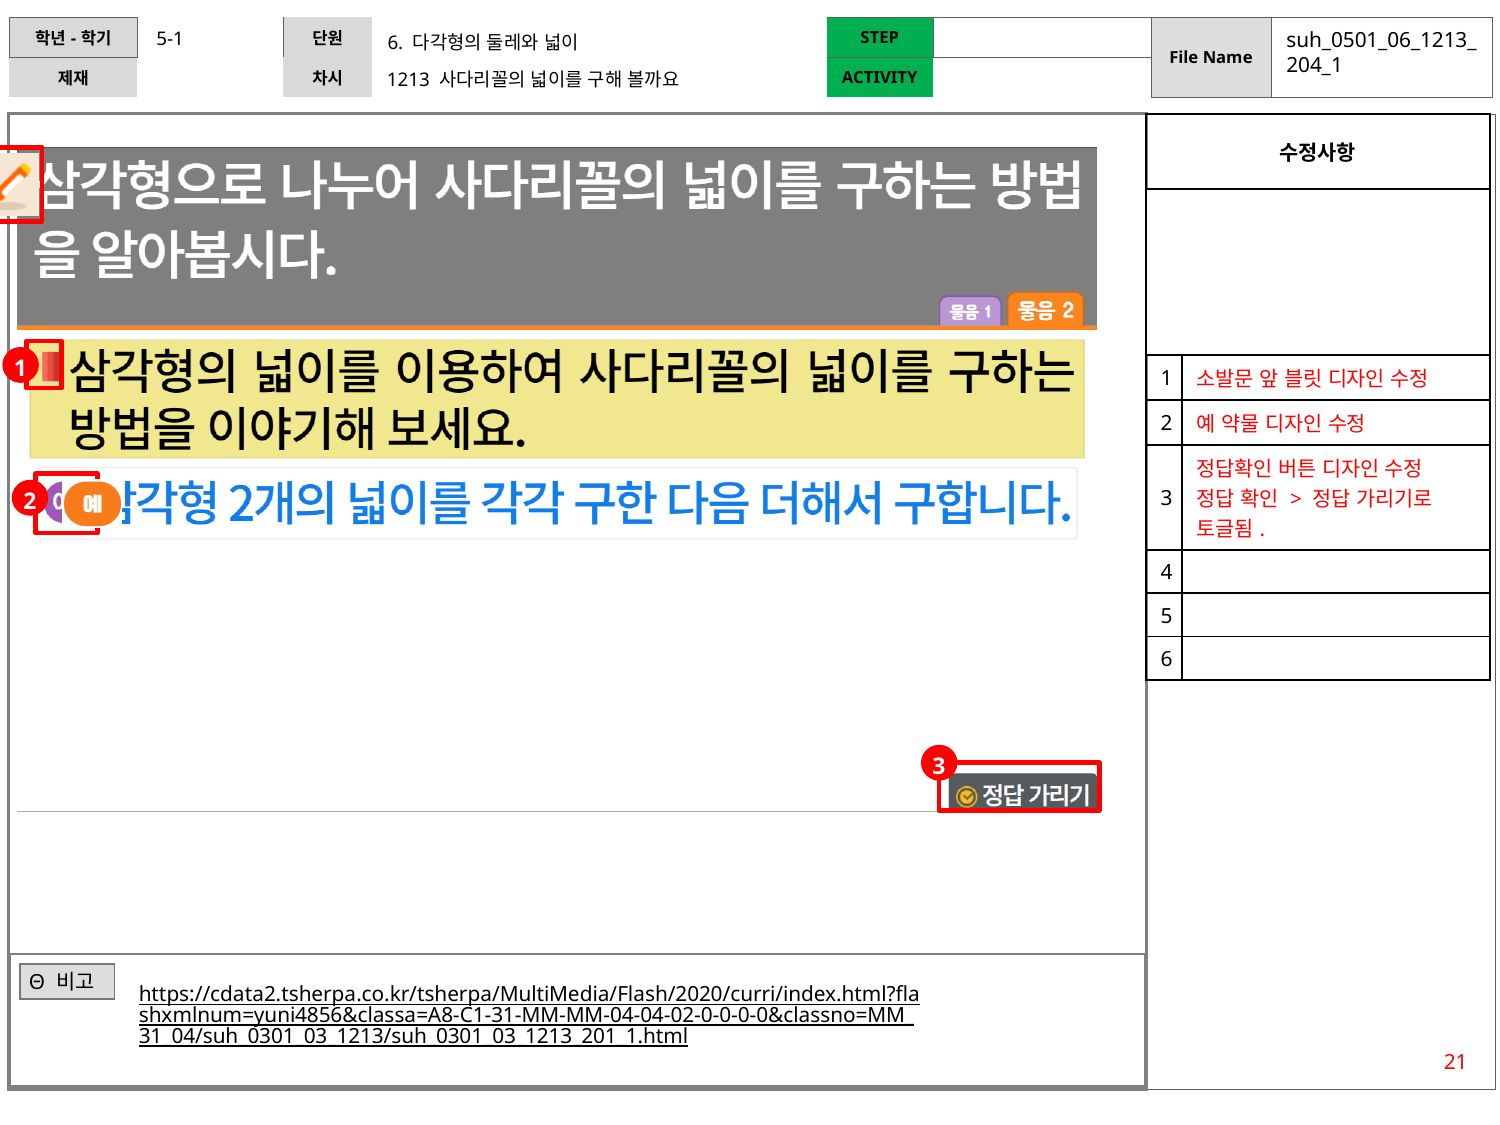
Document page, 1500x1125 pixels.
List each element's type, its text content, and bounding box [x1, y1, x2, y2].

table_cell 6 [1147, 637, 1181, 679]
text_box 6. 다각형의 둘레와 넓이 [372, 23, 828, 48]
text_box 1 [4, 346, 12, 383]
text_box [0, 145, 18, 152]
table_cell 5 [1147, 594, 1181, 636]
text_box 1213 사다리꼴의 넓이를 구해 볼까요 [372, 60, 821, 96]
table_cell 4 [1147, 551, 1181, 592]
table_cell [1183, 594, 1489, 636]
table_cell 2 [1147, 401, 1181, 444]
table_cell 정답확인 버튼 디자인 수정 정답 확인 > 정답 가리기로 토글됨. [1183, 446, 1489, 549]
table_cell 예 약물 디자인 수정 [1183, 401, 1489, 444]
table_cell 소발문 앞 블릿 디자인 수정 [1183, 356, 1489, 399]
table_cell [1183, 551, 1489, 592]
table_cell [1183, 637, 1489, 679]
text_box https://cdata2.tsherpa.co.kr/tsherpa/MultiMedia/Flash/2020/curri/index.html?flashxmlnum=yuni4856&classa=A8-C1-31-MM-MM-04-04-02-0-0-0-0&classno=MM_31_04/suh_0301_03_1213/suh_0301_03_1213_201_1.html [123, 973, 939, 1042]
table_cell [1147, 190, 1489, 354]
text_box suh_0501_06_1213_204_1 [1271, 18, 1500, 84]
table_cell 1 [1147, 356, 1181, 399]
table_header 수정사항 [1147, 115, 1489, 188]
text_box 5-1 [141, 18, 284, 55]
table_cell 3 [1147, 446, 1181, 549]
picture [0, 147, 1097, 813]
